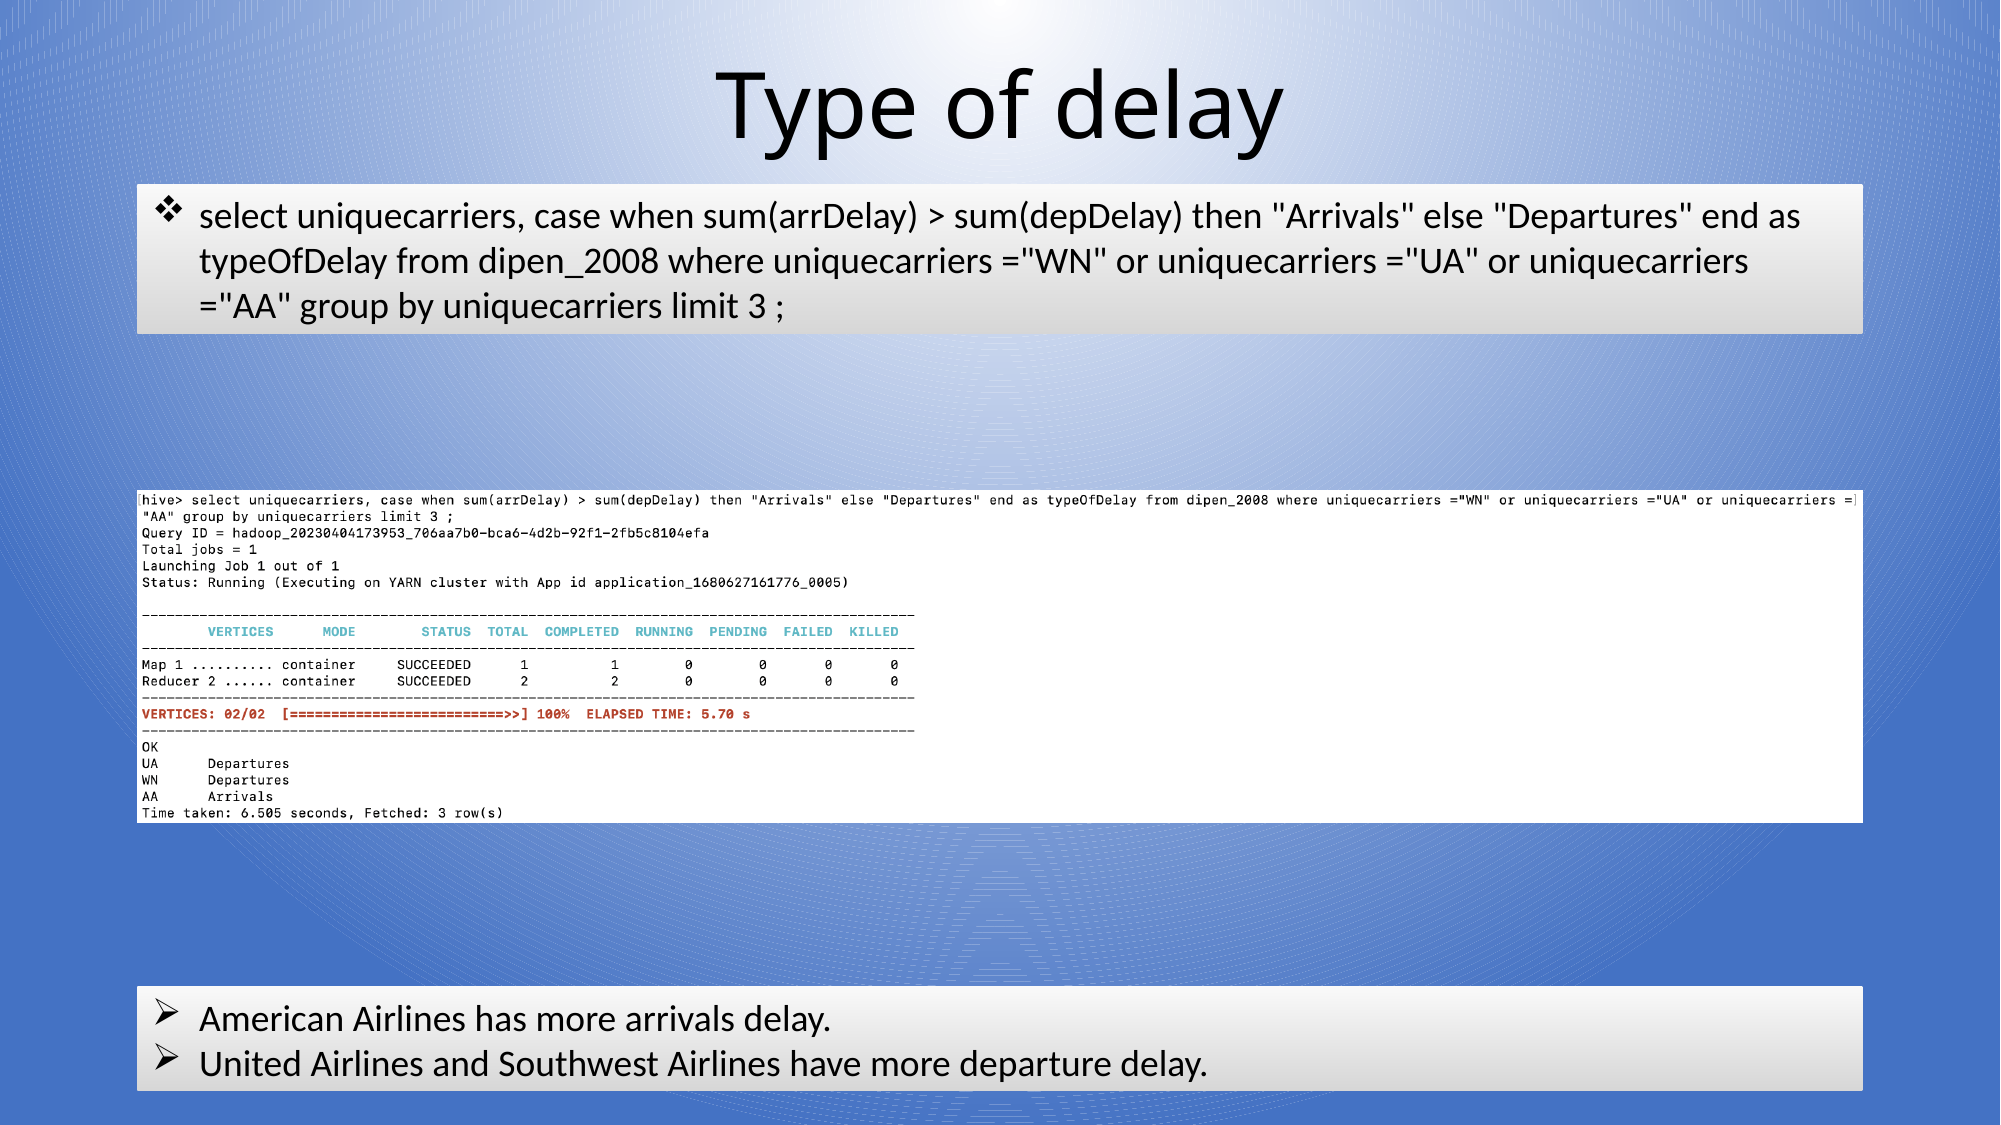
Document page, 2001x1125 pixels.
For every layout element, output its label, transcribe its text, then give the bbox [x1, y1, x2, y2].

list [137, 490, 1863, 823]
text_box select uniquecarriers, case when sum(arrDelay) > sum(depDelay) then "Arrivals" else "Departures" end as typeOfDelay from dipen_2008 where uniquecarriers ="WN" or uniquecarriers ="UA" or uniquecarriers ="AA" group by uniquecarriers limit 3 ; [137, 184, 1863, 334]
text_box American Airlines has more arrivals delay. United Airlines and Southwest Airlines have more departure delay. [137, 986, 1863, 1091]
title Type of delay [137, 32, 1863, 184]
